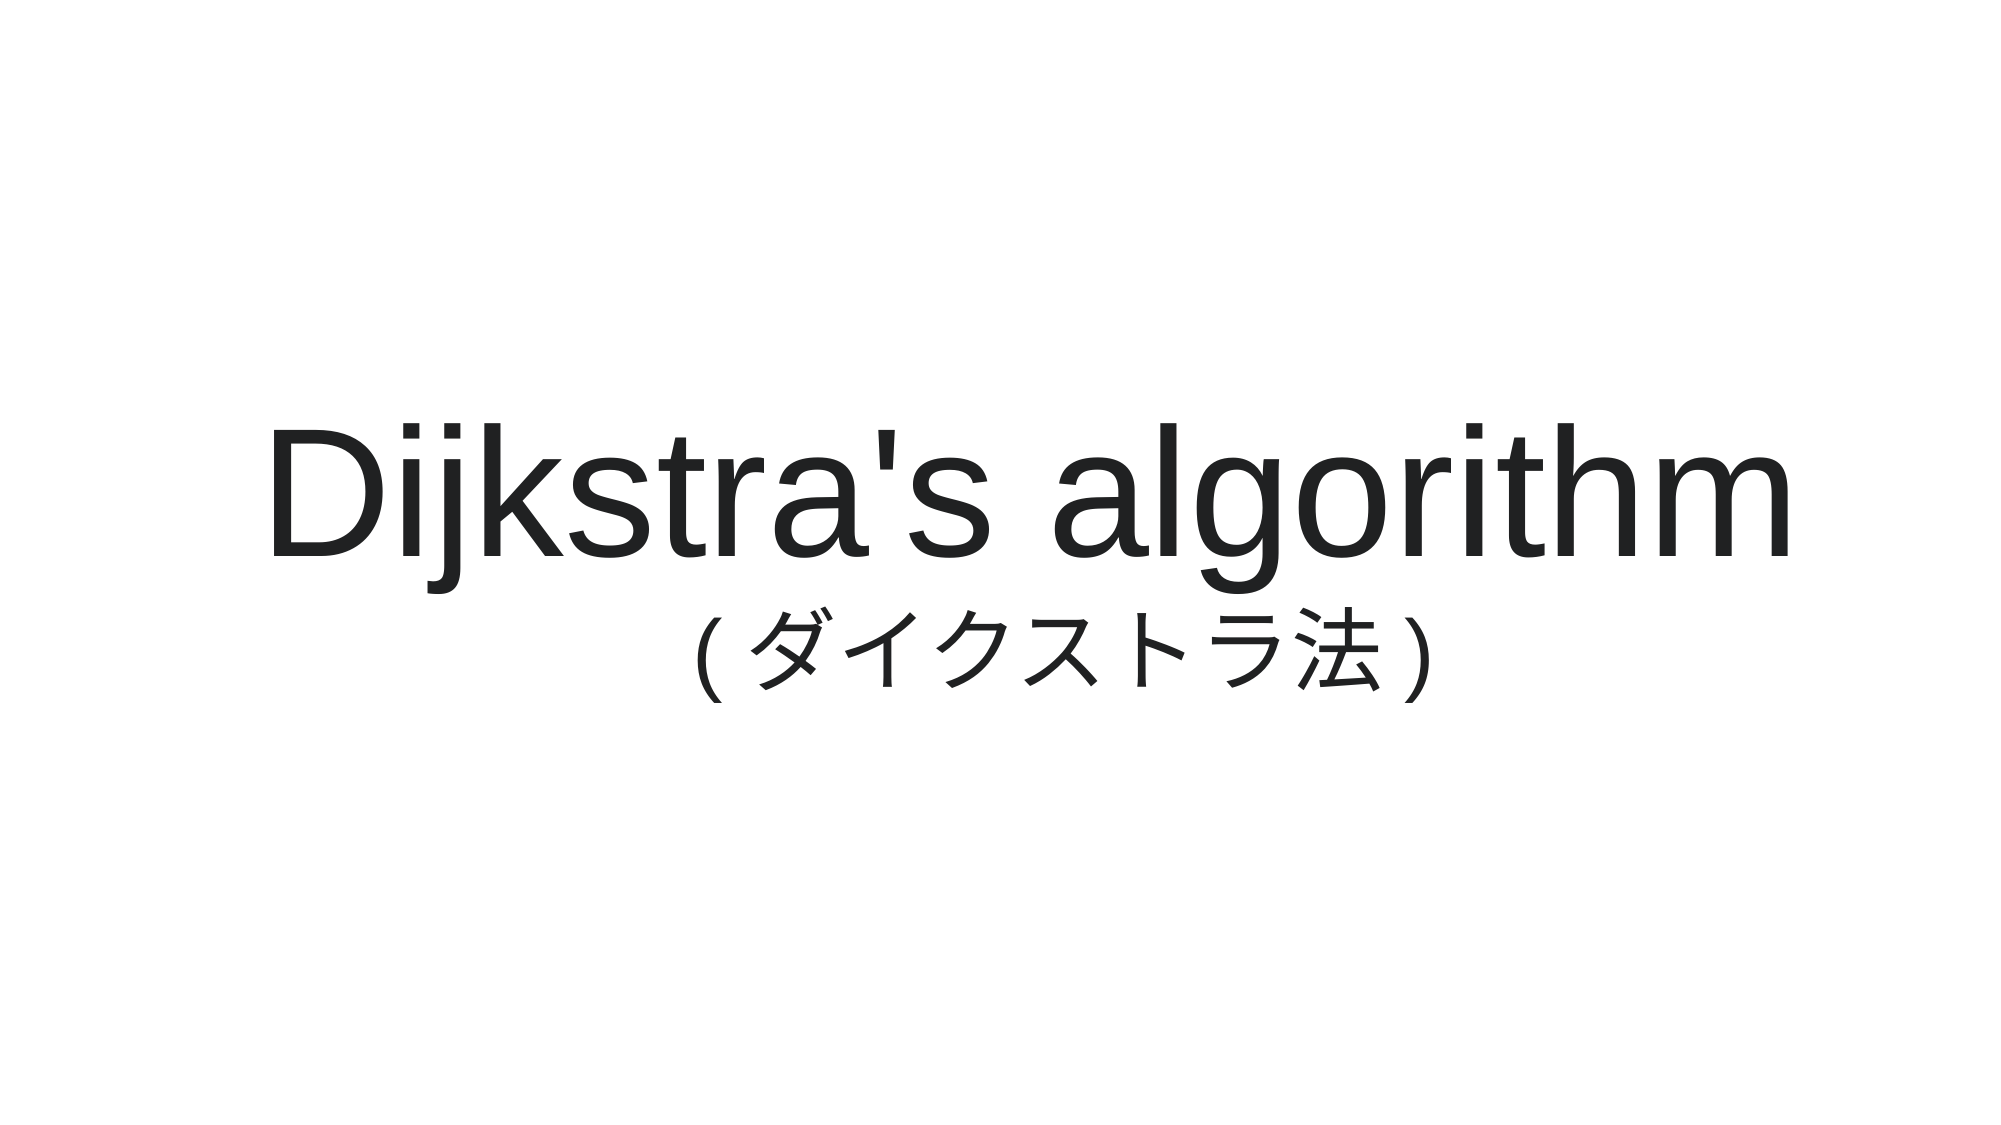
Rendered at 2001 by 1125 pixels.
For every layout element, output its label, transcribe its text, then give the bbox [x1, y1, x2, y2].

text_box Dijkstra's algorithm (ダイクストラ法) [244, 366, 1942, 711]
